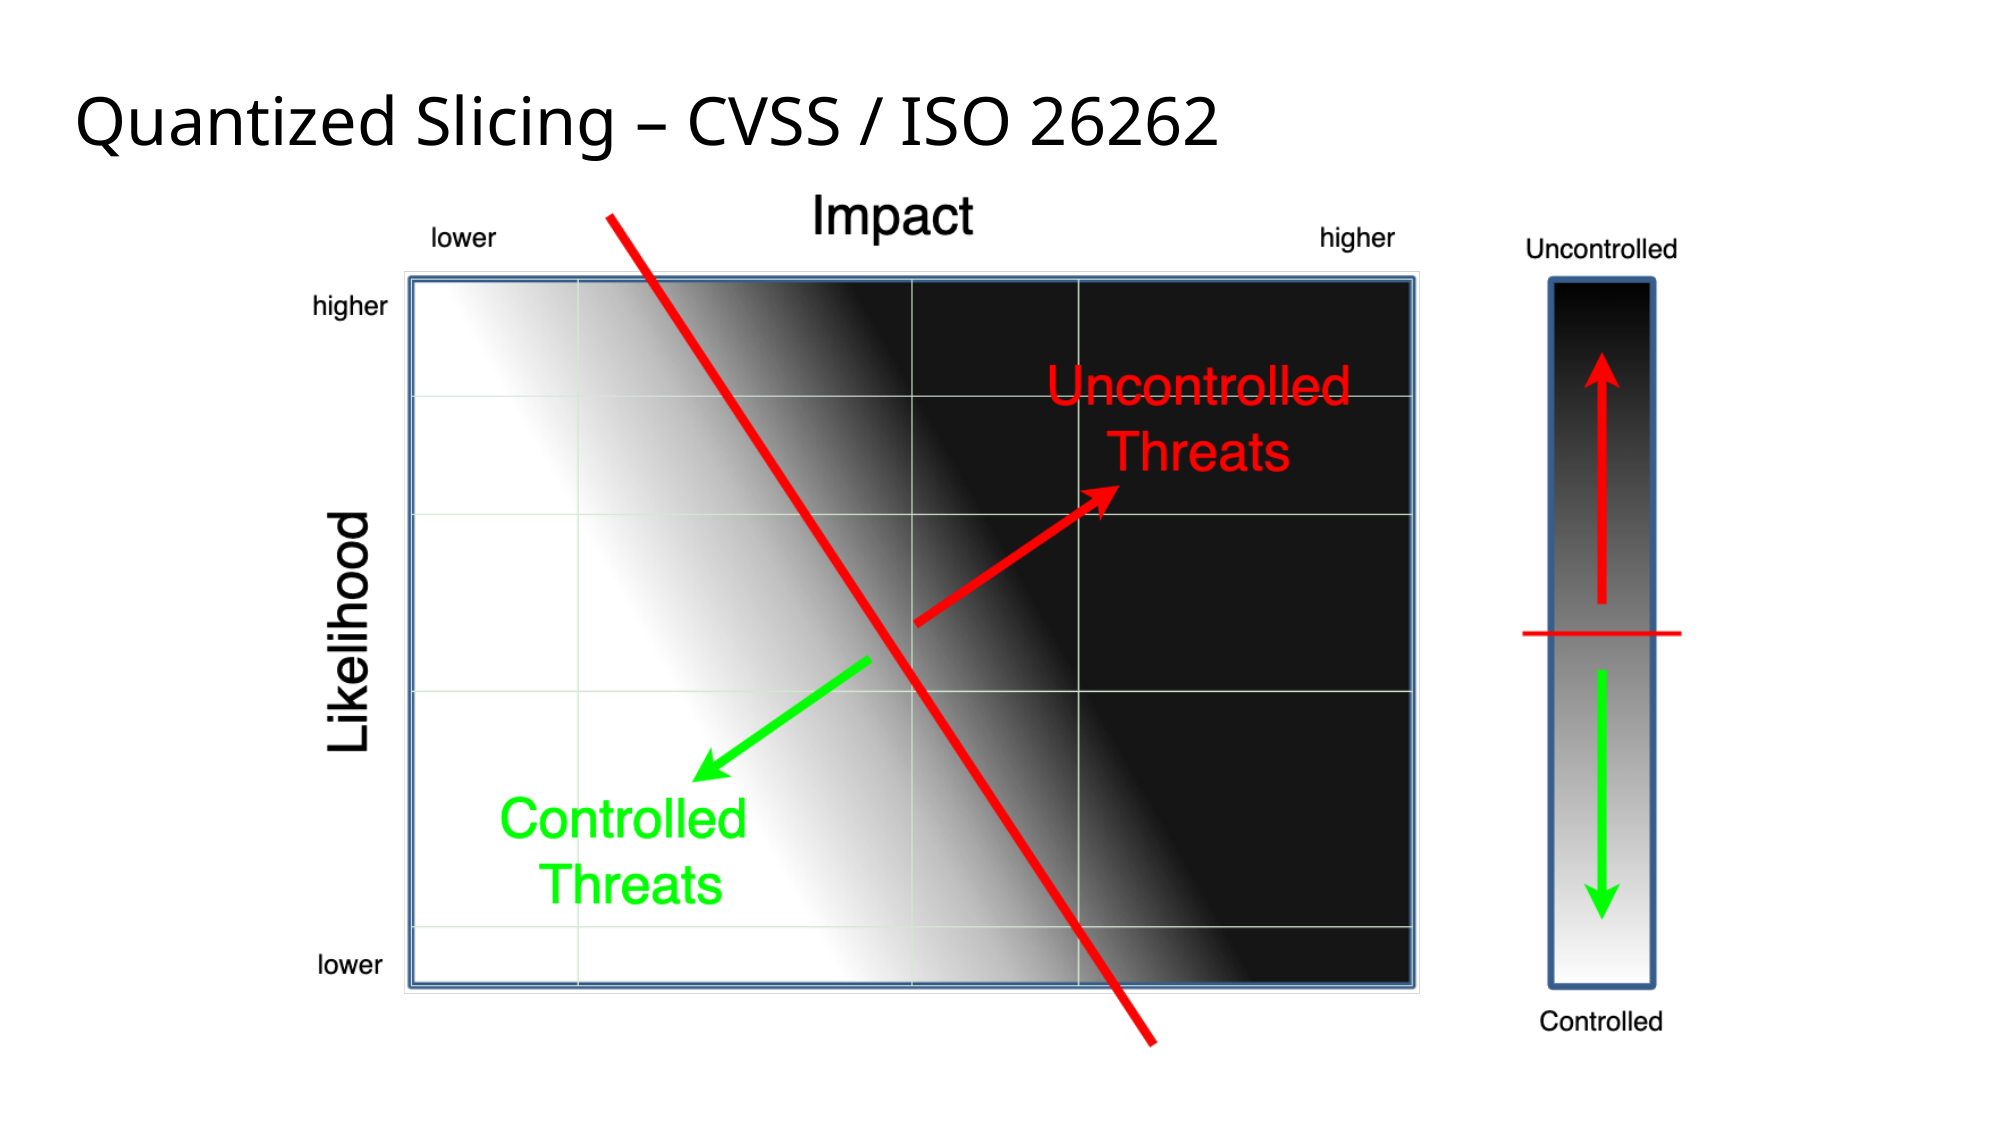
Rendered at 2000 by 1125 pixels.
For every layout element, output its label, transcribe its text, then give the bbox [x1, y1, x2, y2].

picture [301, 181, 1698, 1050]
title Quantized Slicing – CVSS / ISO 26262 [74, 75, 1925, 162]
